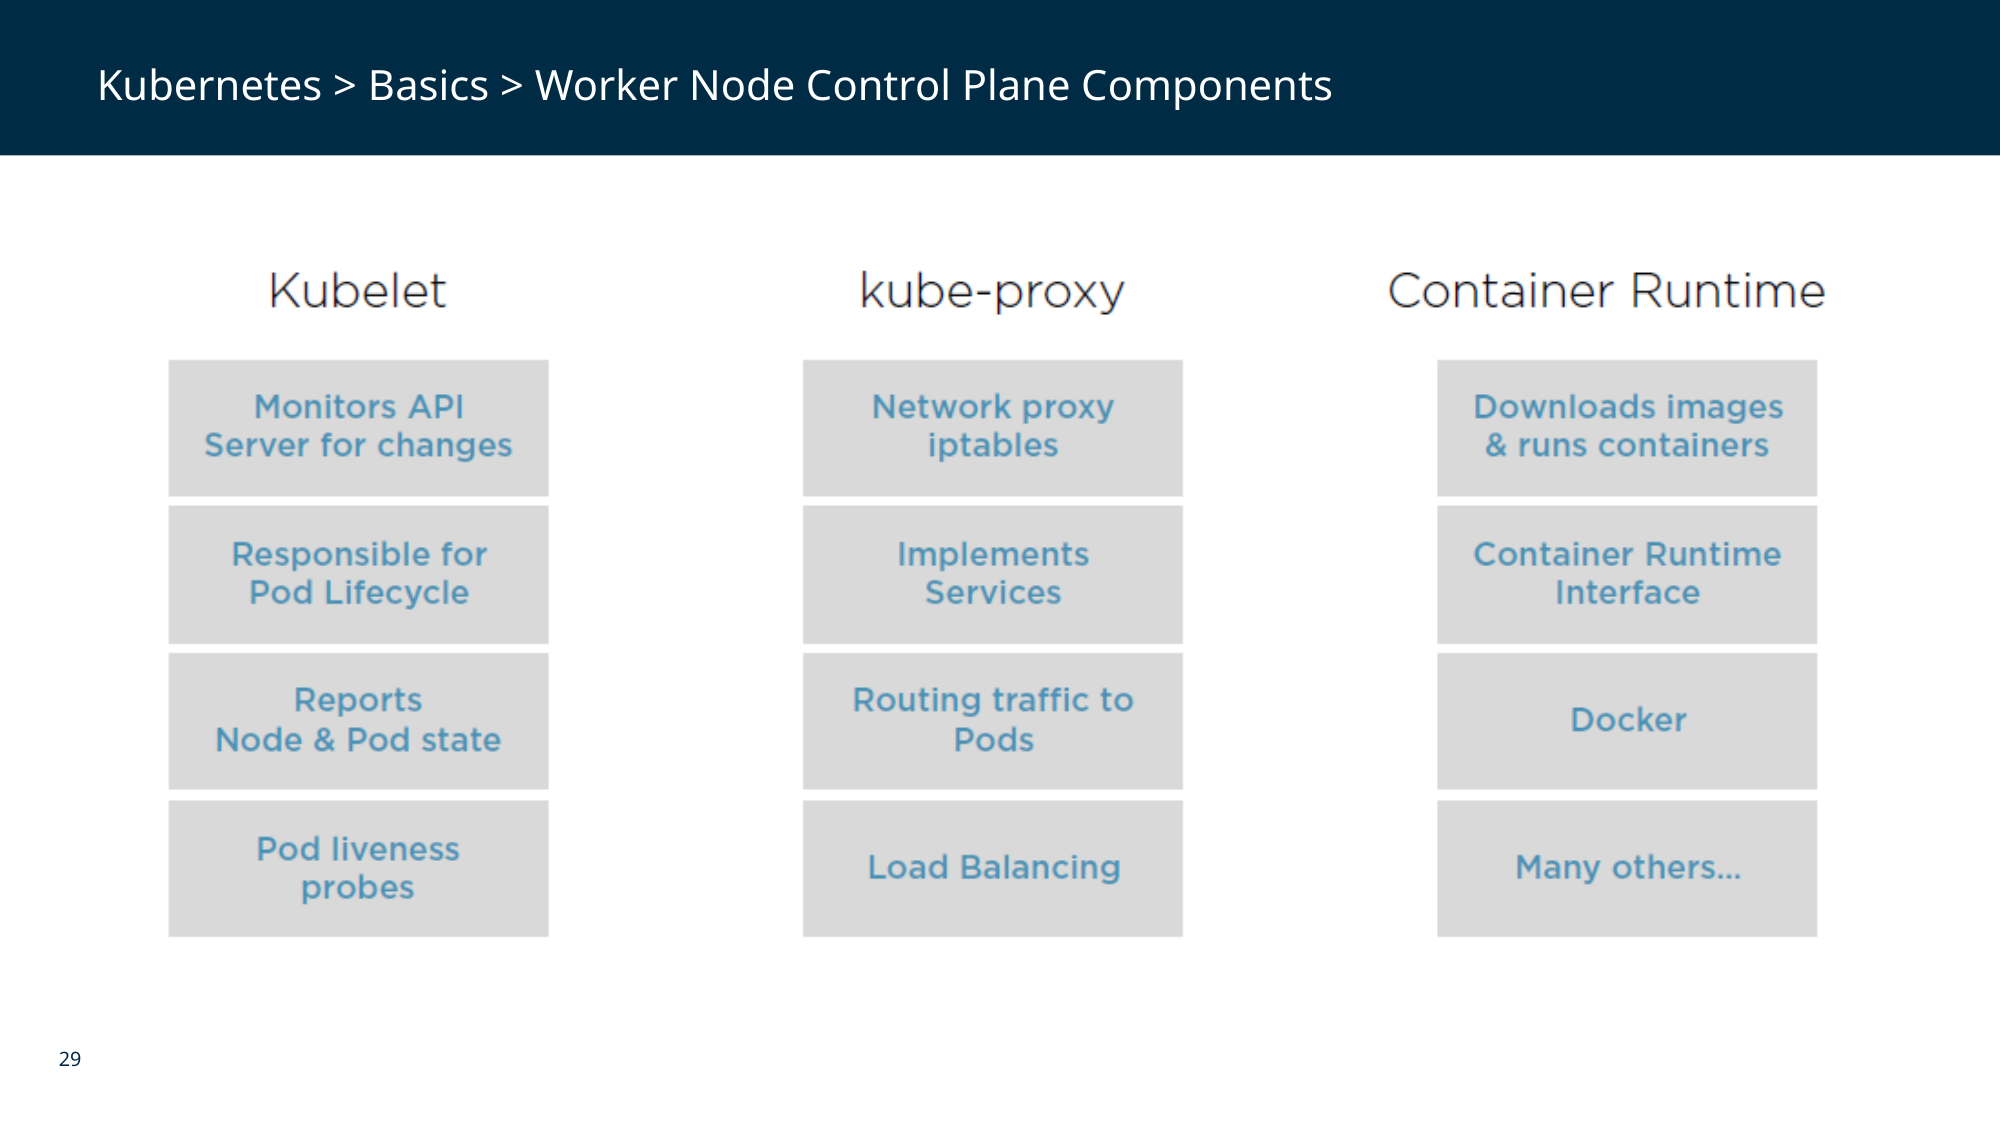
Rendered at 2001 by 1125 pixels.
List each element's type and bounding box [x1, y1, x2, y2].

text_box [0, 0, 2000, 156]
picture [151, 253, 1874, 981]
